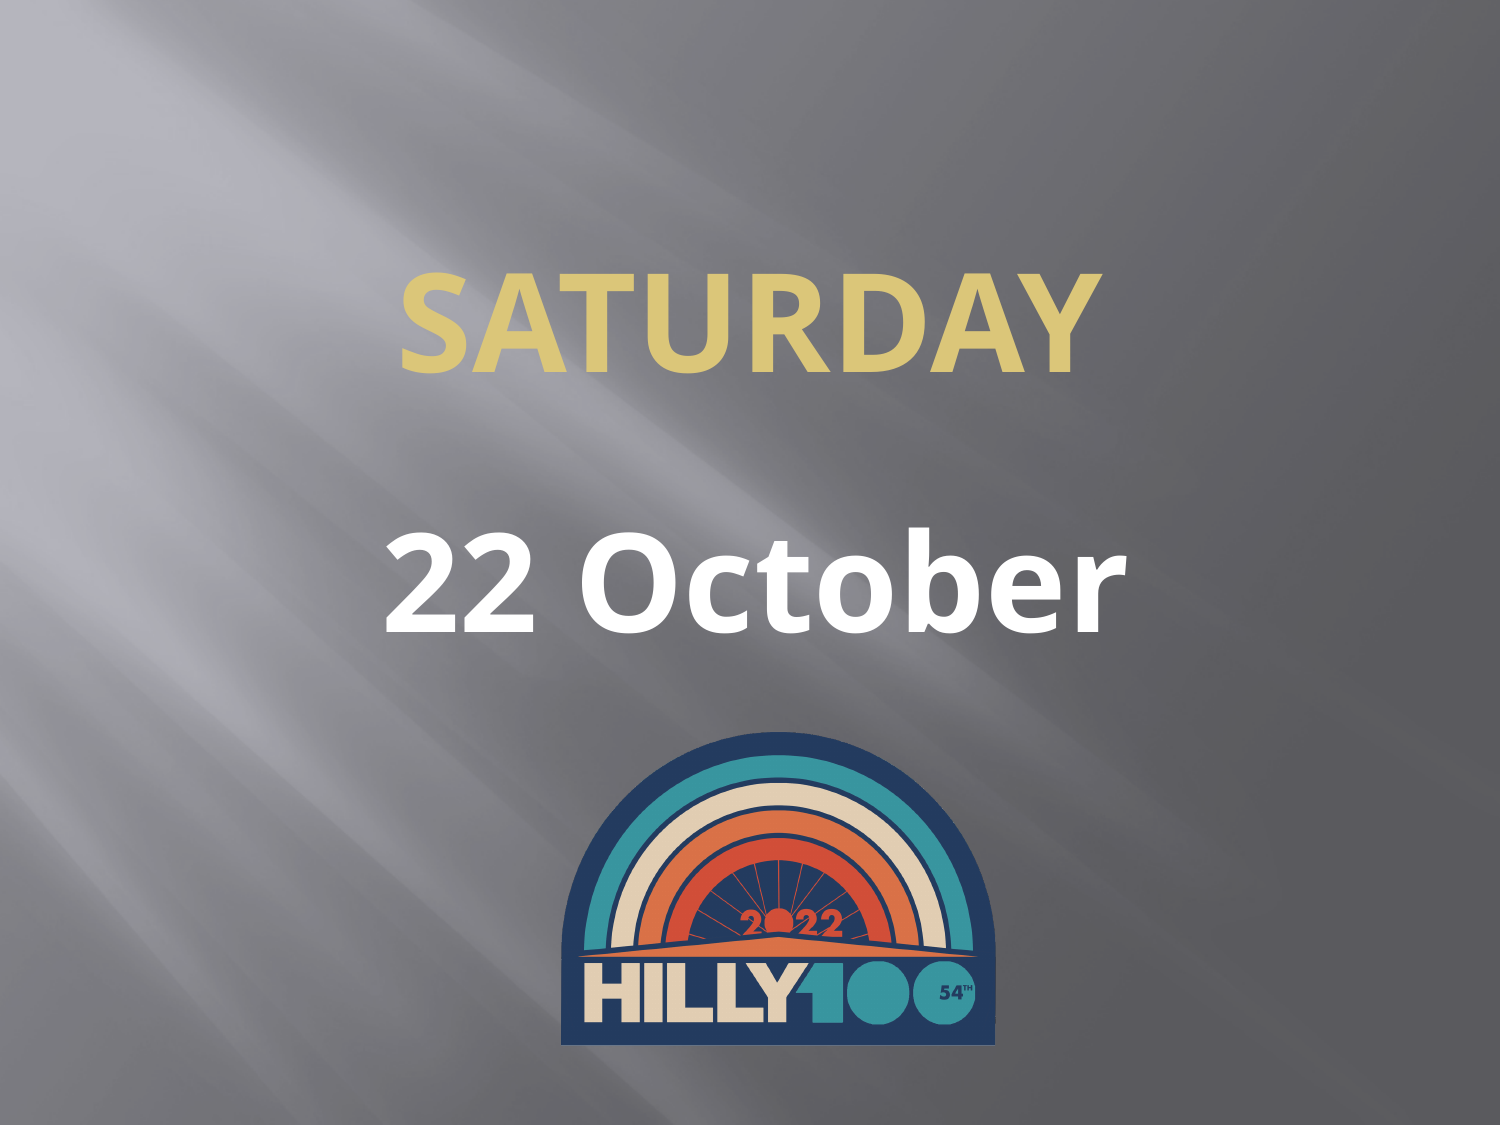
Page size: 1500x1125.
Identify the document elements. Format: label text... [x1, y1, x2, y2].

text_box [724, 224, 1088, 588]
text_box 22 October [74, 487, 1425, 659]
text_box SATURDAY [74, 99, 1425, 400]
picture [0, 0, 1500, 1125]
